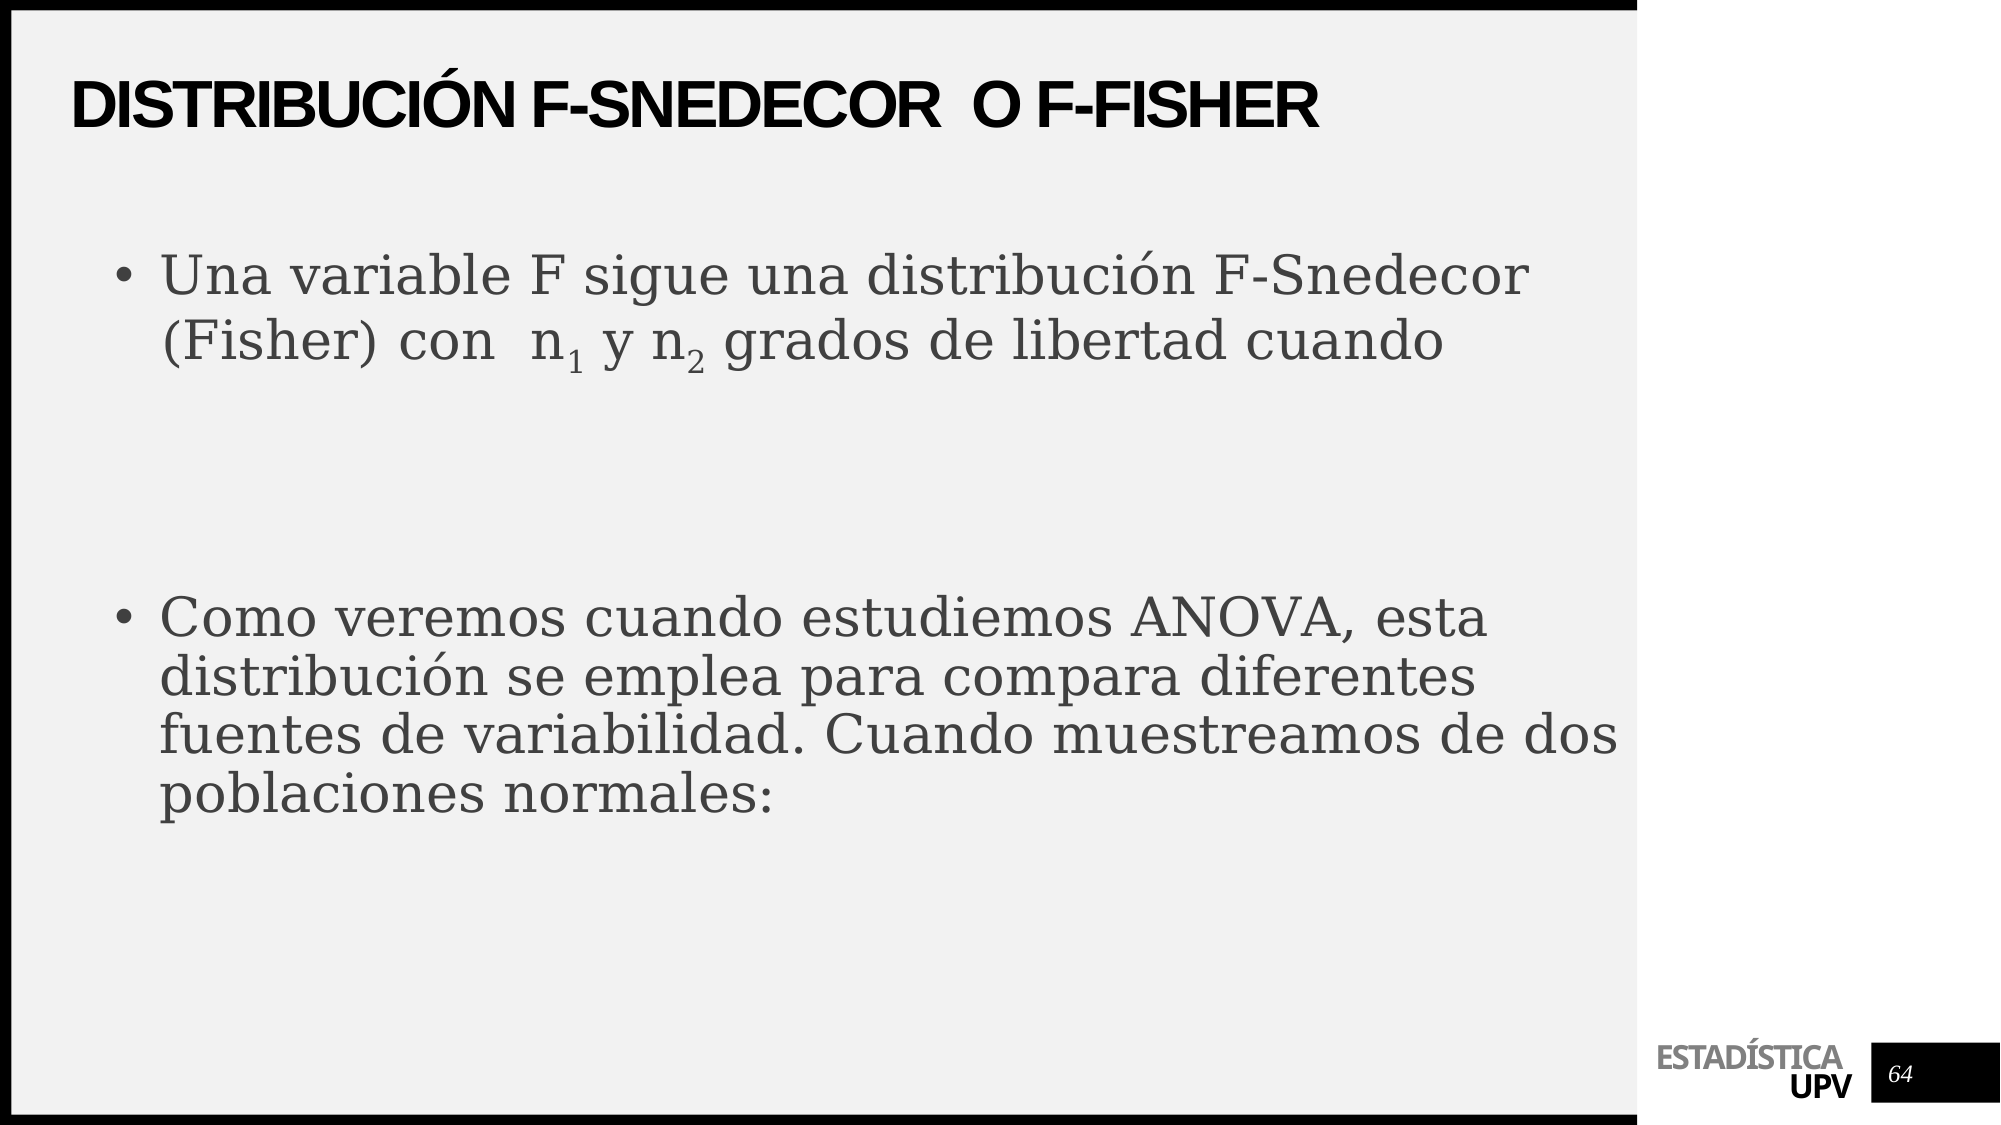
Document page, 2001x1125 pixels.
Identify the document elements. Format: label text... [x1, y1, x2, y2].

title Distribución F-Snedecor o F-Fisher [70, 70, 1580, 142]
slide_number 64 [1877, 1050, 1924, 1096]
